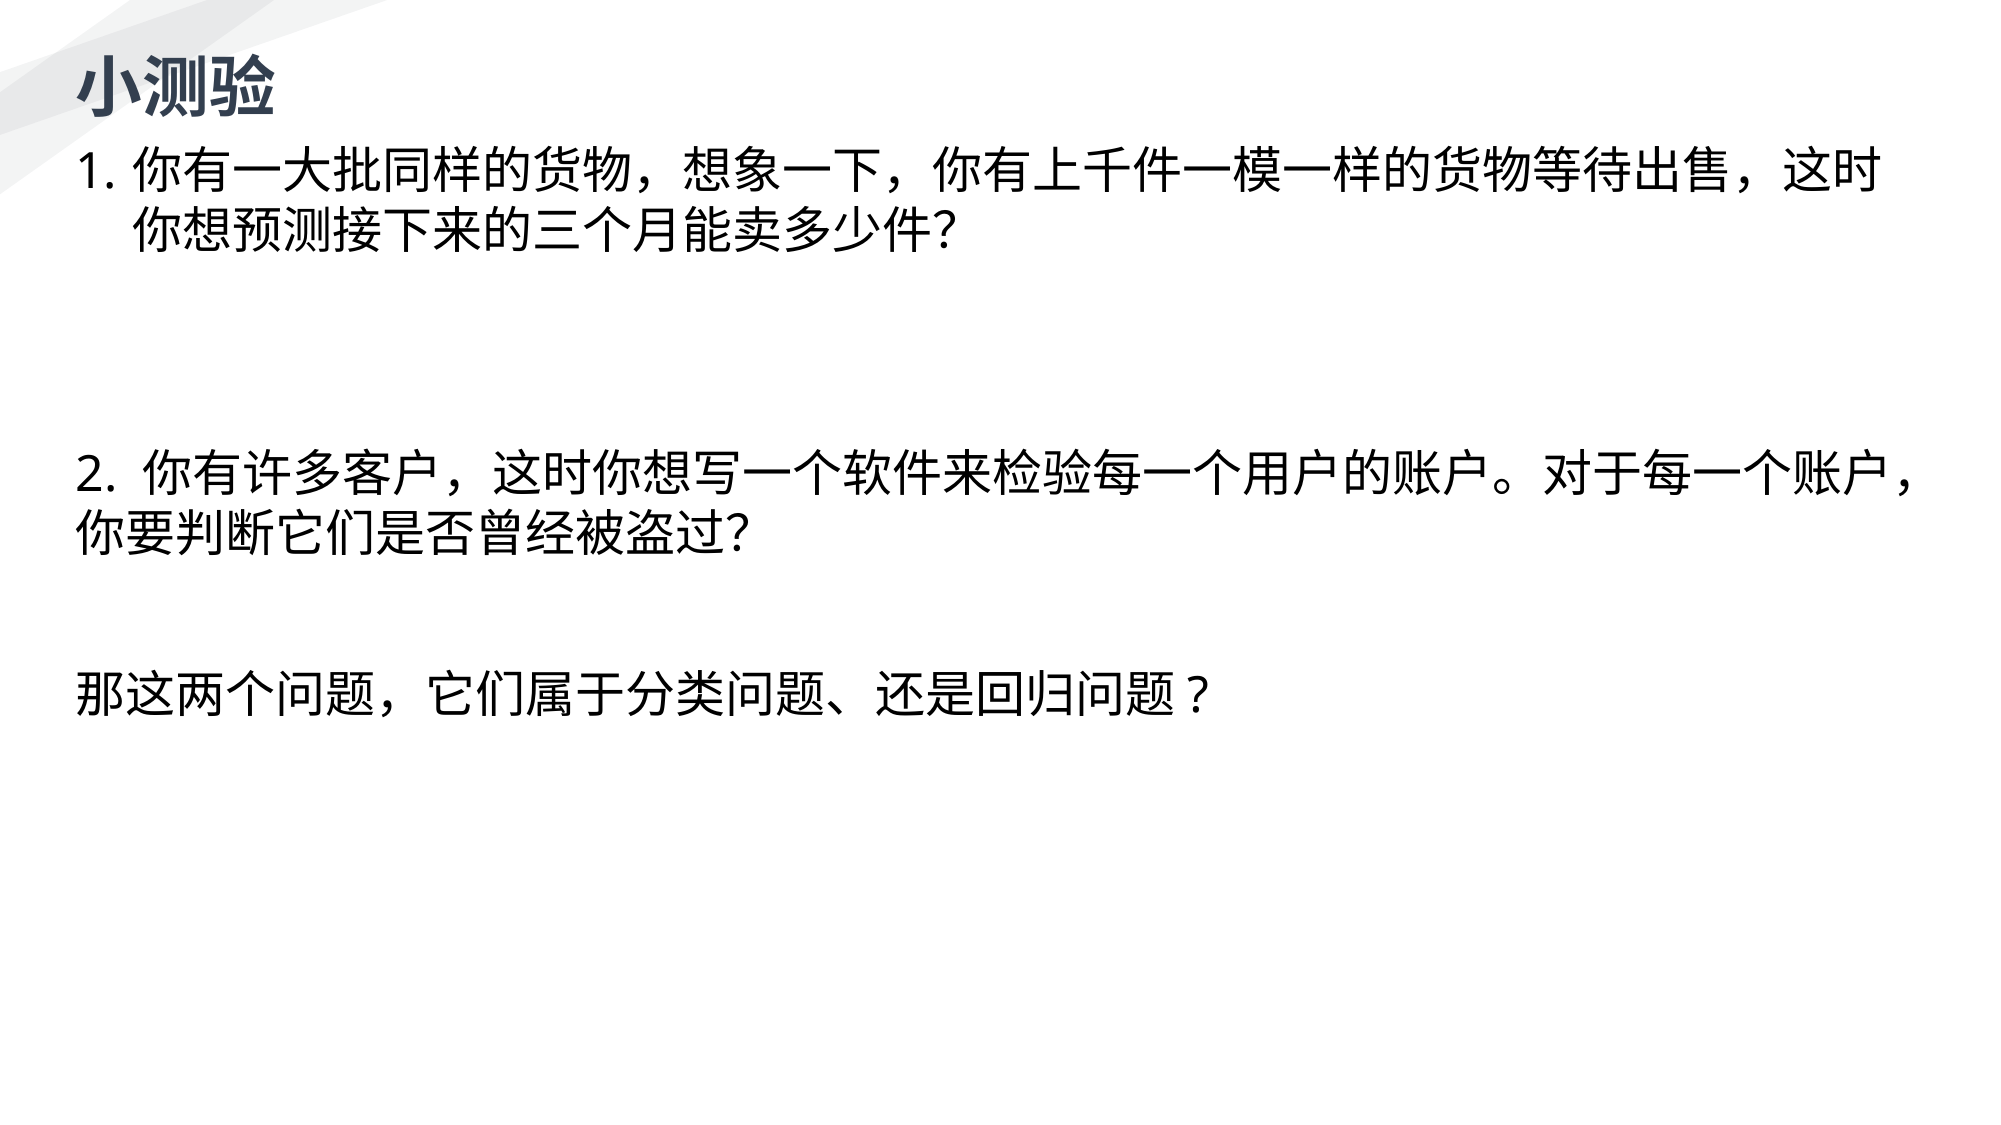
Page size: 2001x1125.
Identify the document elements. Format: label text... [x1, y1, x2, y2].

list 小测验 [61, 37, 920, 131]
list 你有一大批同样的货物，想象一下，你有上千件一模一样的货物等待出售，这时你想预测接下来的三个月能卖多少件？ 2. 你有许多客户，这时你想写一个软件来检验每一个用户的账户。对于每一个账户，你要判断它们是否曾经被盗过？ 那这两个问题，它们属于分类问题、还是回归问题? [61, 131, 1939, 180]
